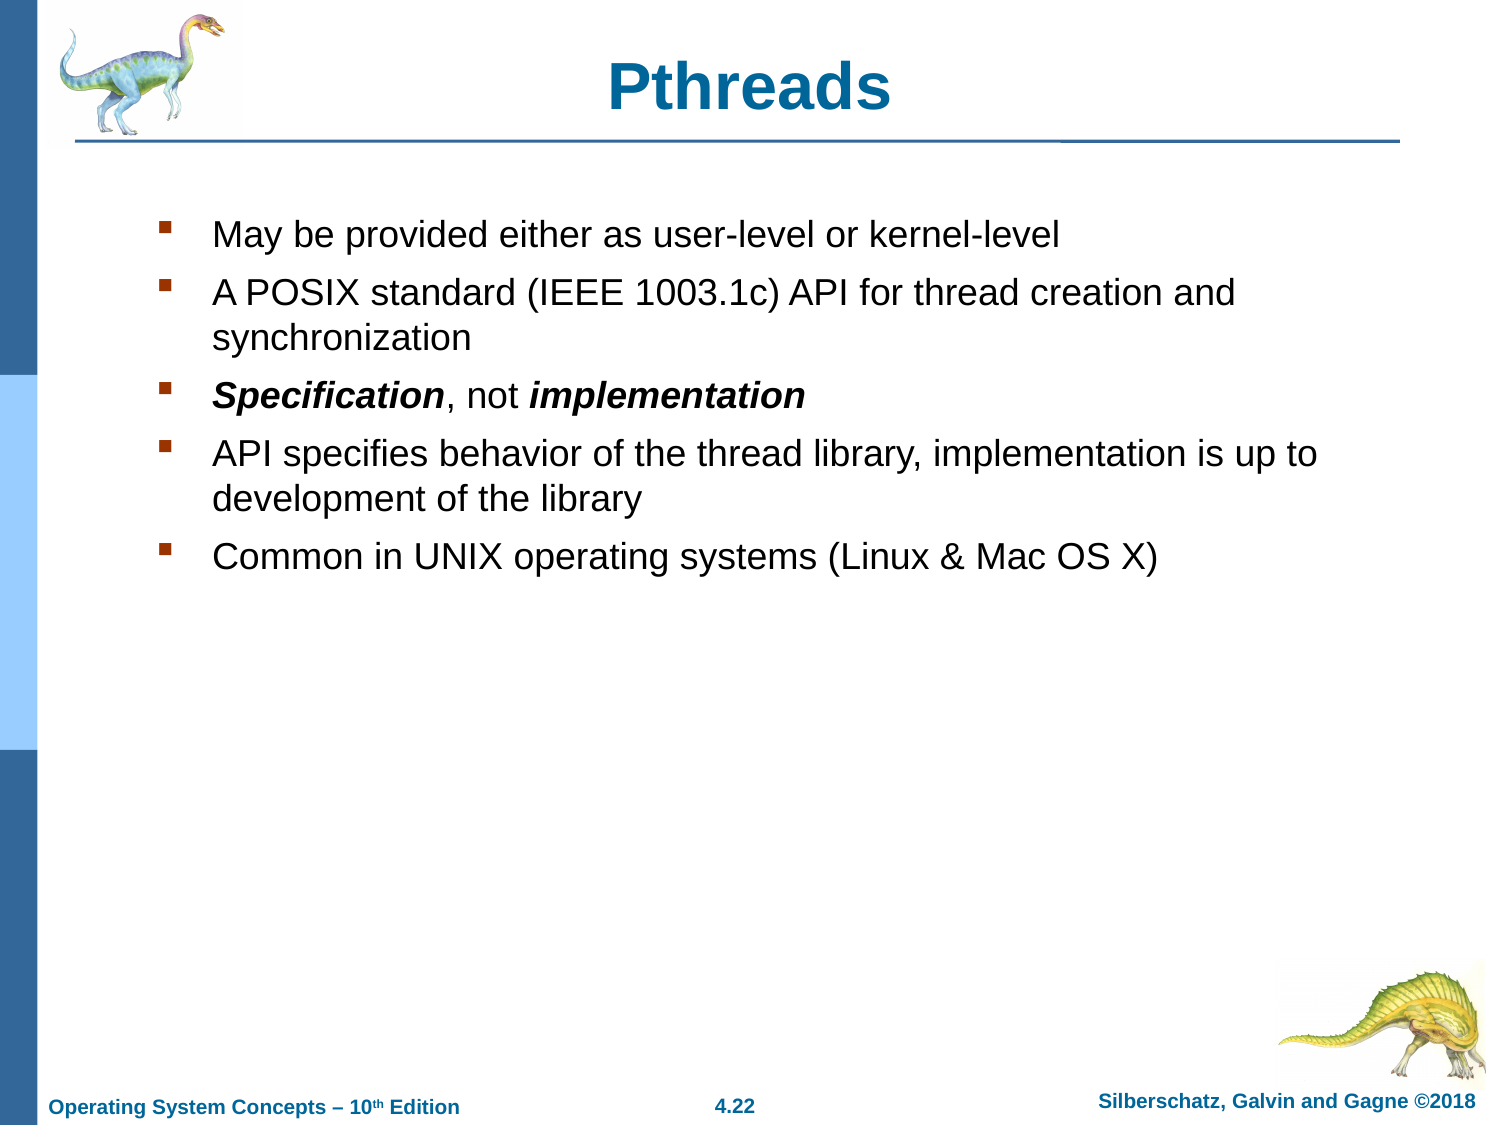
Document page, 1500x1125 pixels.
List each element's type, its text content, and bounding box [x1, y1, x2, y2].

picture [1275, 959, 1486, 1090]
list May be provided either as user-level or kernel-level A POSIX standard (IEEE 1003.1c) API for thread creation and synchronization Specification, not implementation API specifies behavior of the thread library, implementation is up to development of the library Common in UNIX operating systems (Linux & Mac OS X) [140, 202, 1390, 935]
title Pthreads [75, 36, 1425, 131]
picture [46, 0, 243, 149]
